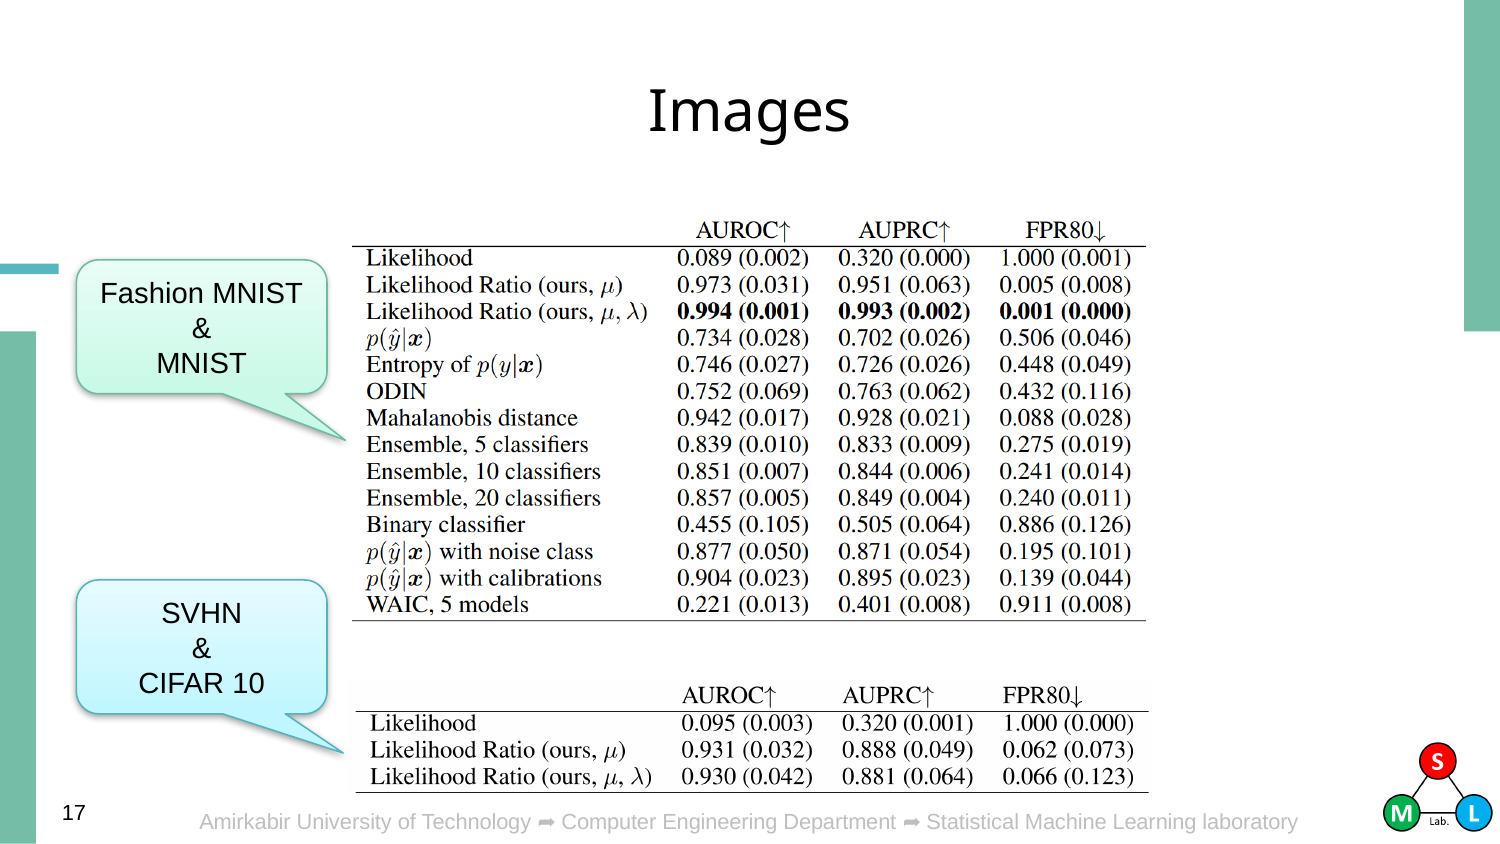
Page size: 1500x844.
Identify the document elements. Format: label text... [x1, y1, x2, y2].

picture [1374, 737, 1500, 833]
picture [343, 210, 1149, 625]
text_box Fashion MNIST & MNIST [75, 259, 338, 439]
picture [347, 680, 1153, 797]
title Images [124, 61, 1376, 156]
text_box SVHN & CIFAR 10 [75, 579, 342, 754]
